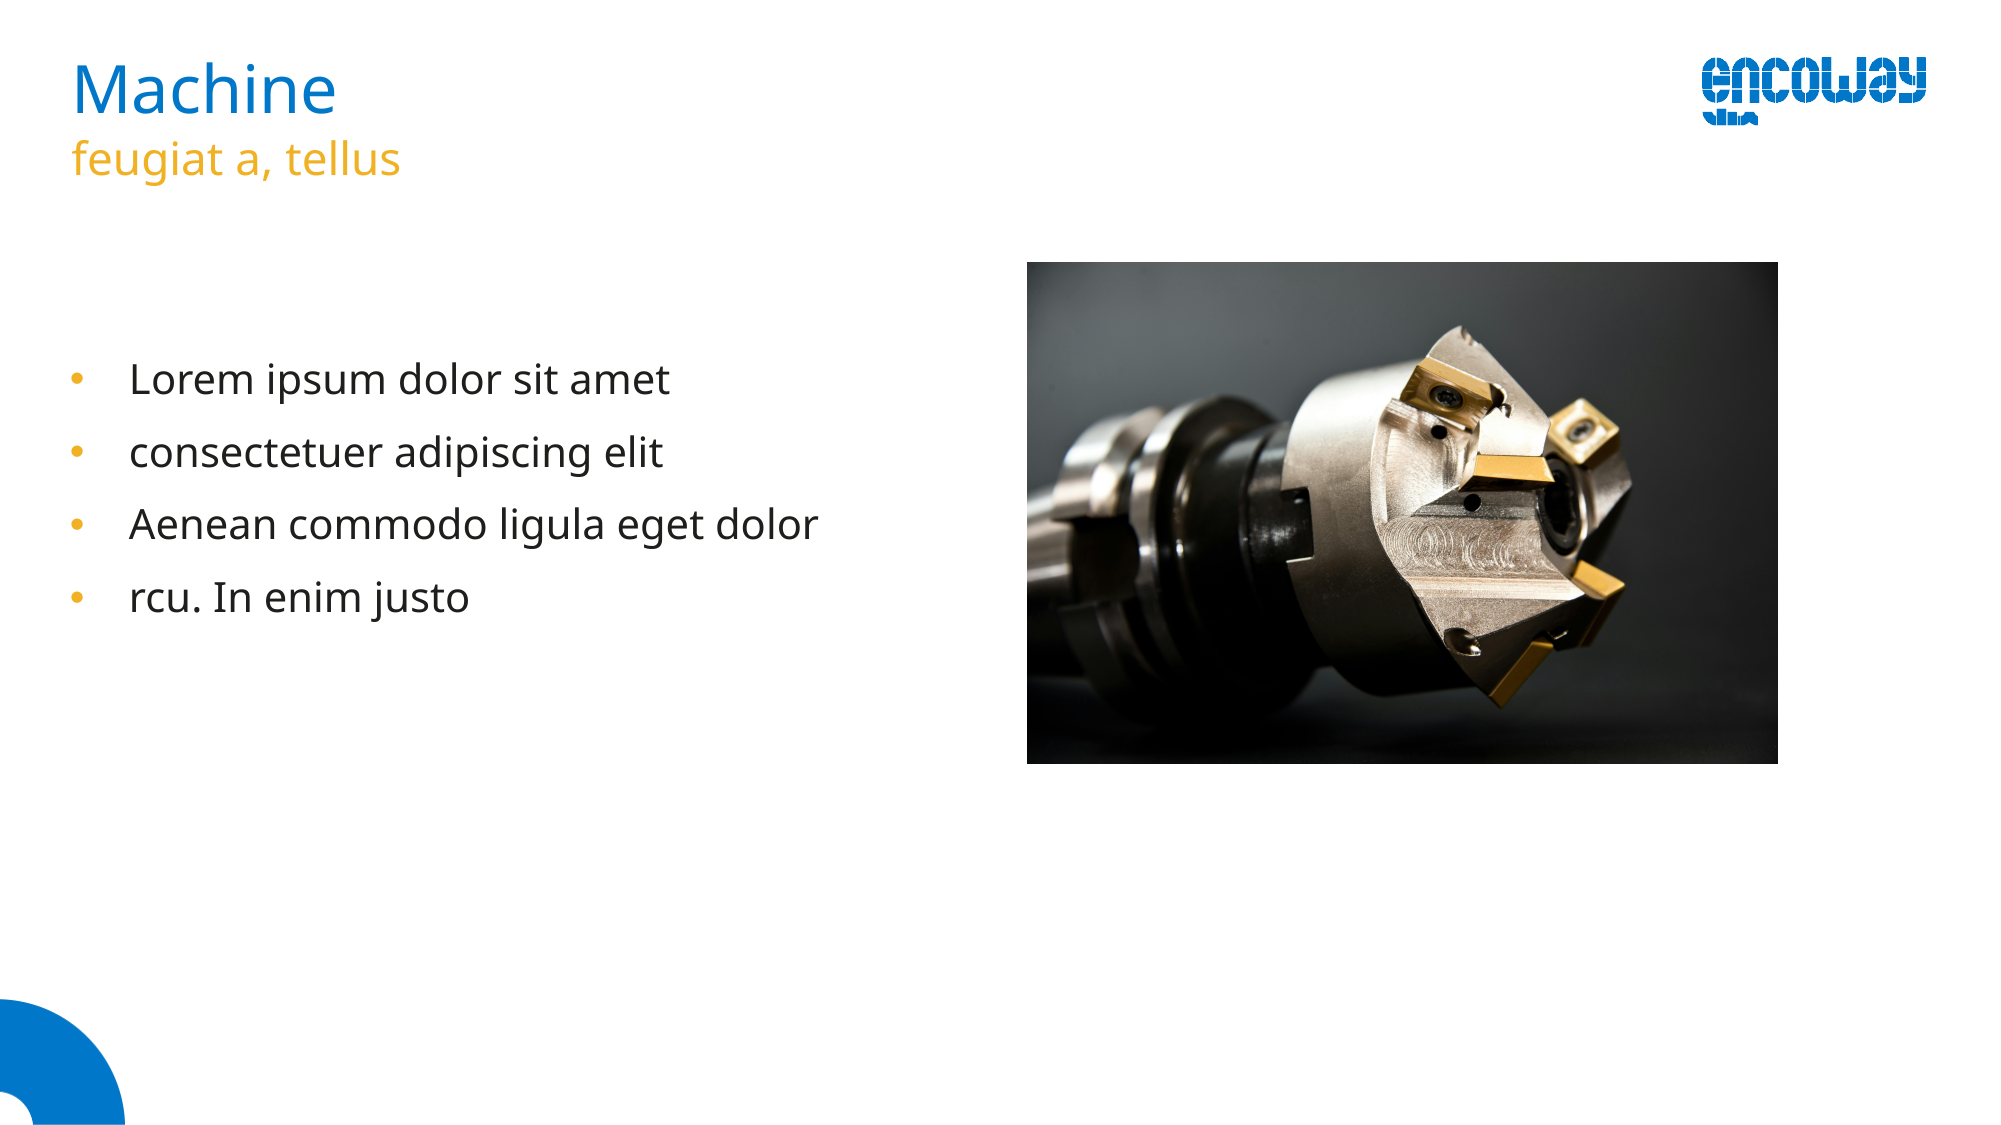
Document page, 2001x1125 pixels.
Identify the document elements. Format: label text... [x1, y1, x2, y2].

list Lorem ipsum dolor sit amet consectetuer adipiscing elit Aenean commodo ligula eget dolor rcu. In enim justo [54, 273, 1000, 1000]
list feugiat a, tellus [56, 128, 1666, 202]
picture [0, 999, 125, 1125]
picture [1027, 262, 1778, 764]
picture [1702, 57, 1926, 127]
title Machine [56, 57, 1666, 128]
